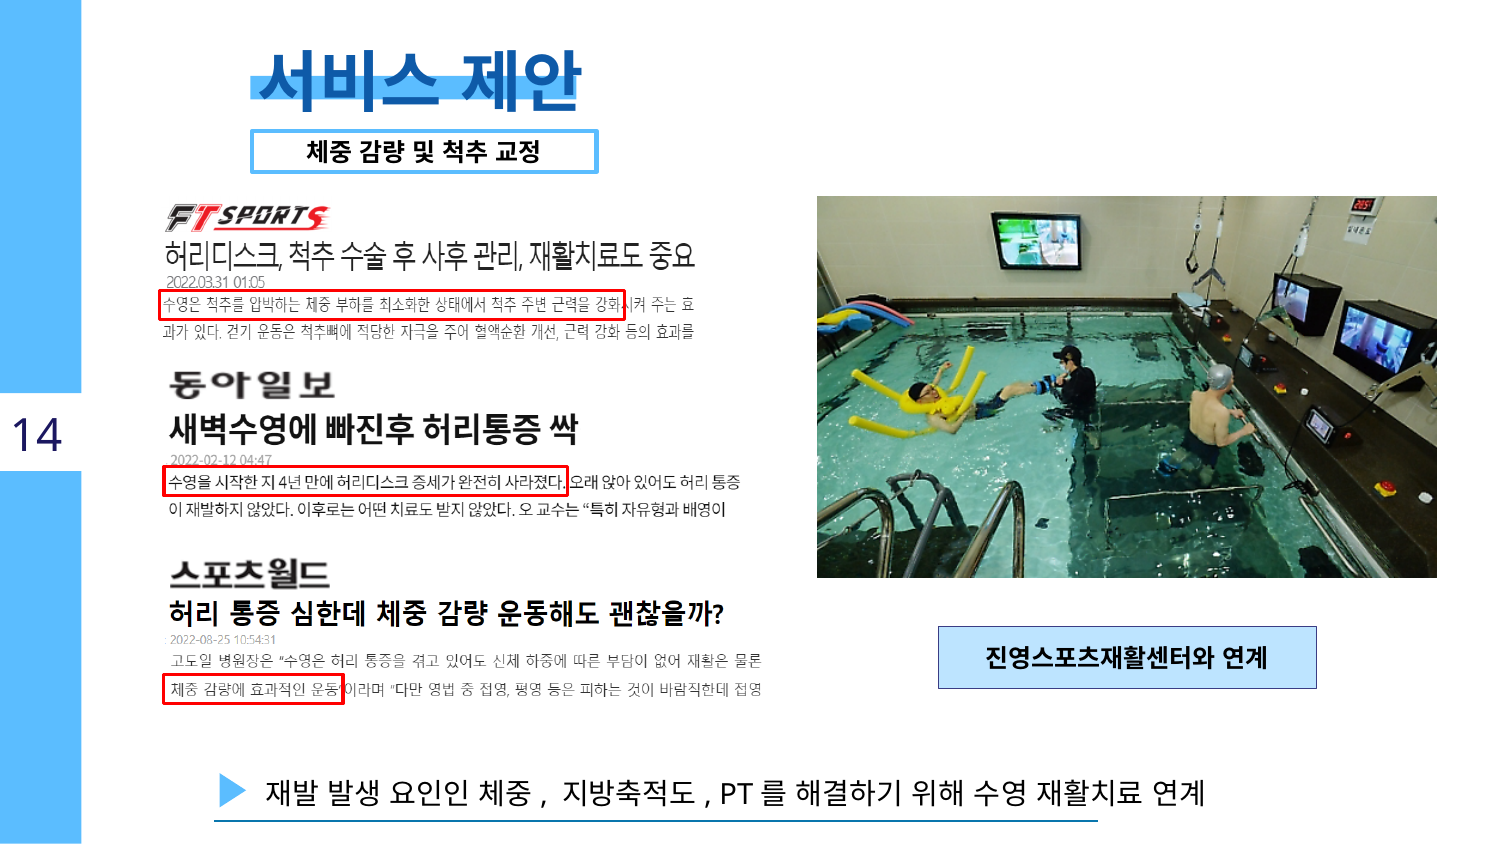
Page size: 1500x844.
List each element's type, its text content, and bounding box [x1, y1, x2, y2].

text_box 진영스포츠재활센터와 연계 [938, 626, 1317, 689]
text_box 14 [0, 397, 111, 468]
text_box [0, 0, 82, 394]
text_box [213, 767, 1422, 822]
text_box 체중 감량 및 척추 교정 [252, 136, 597, 172]
text_box [0, 471, 82, 844]
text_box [157, 196, 767, 704]
picture [817, 196, 1438, 579]
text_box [242, 32, 1073, 127]
